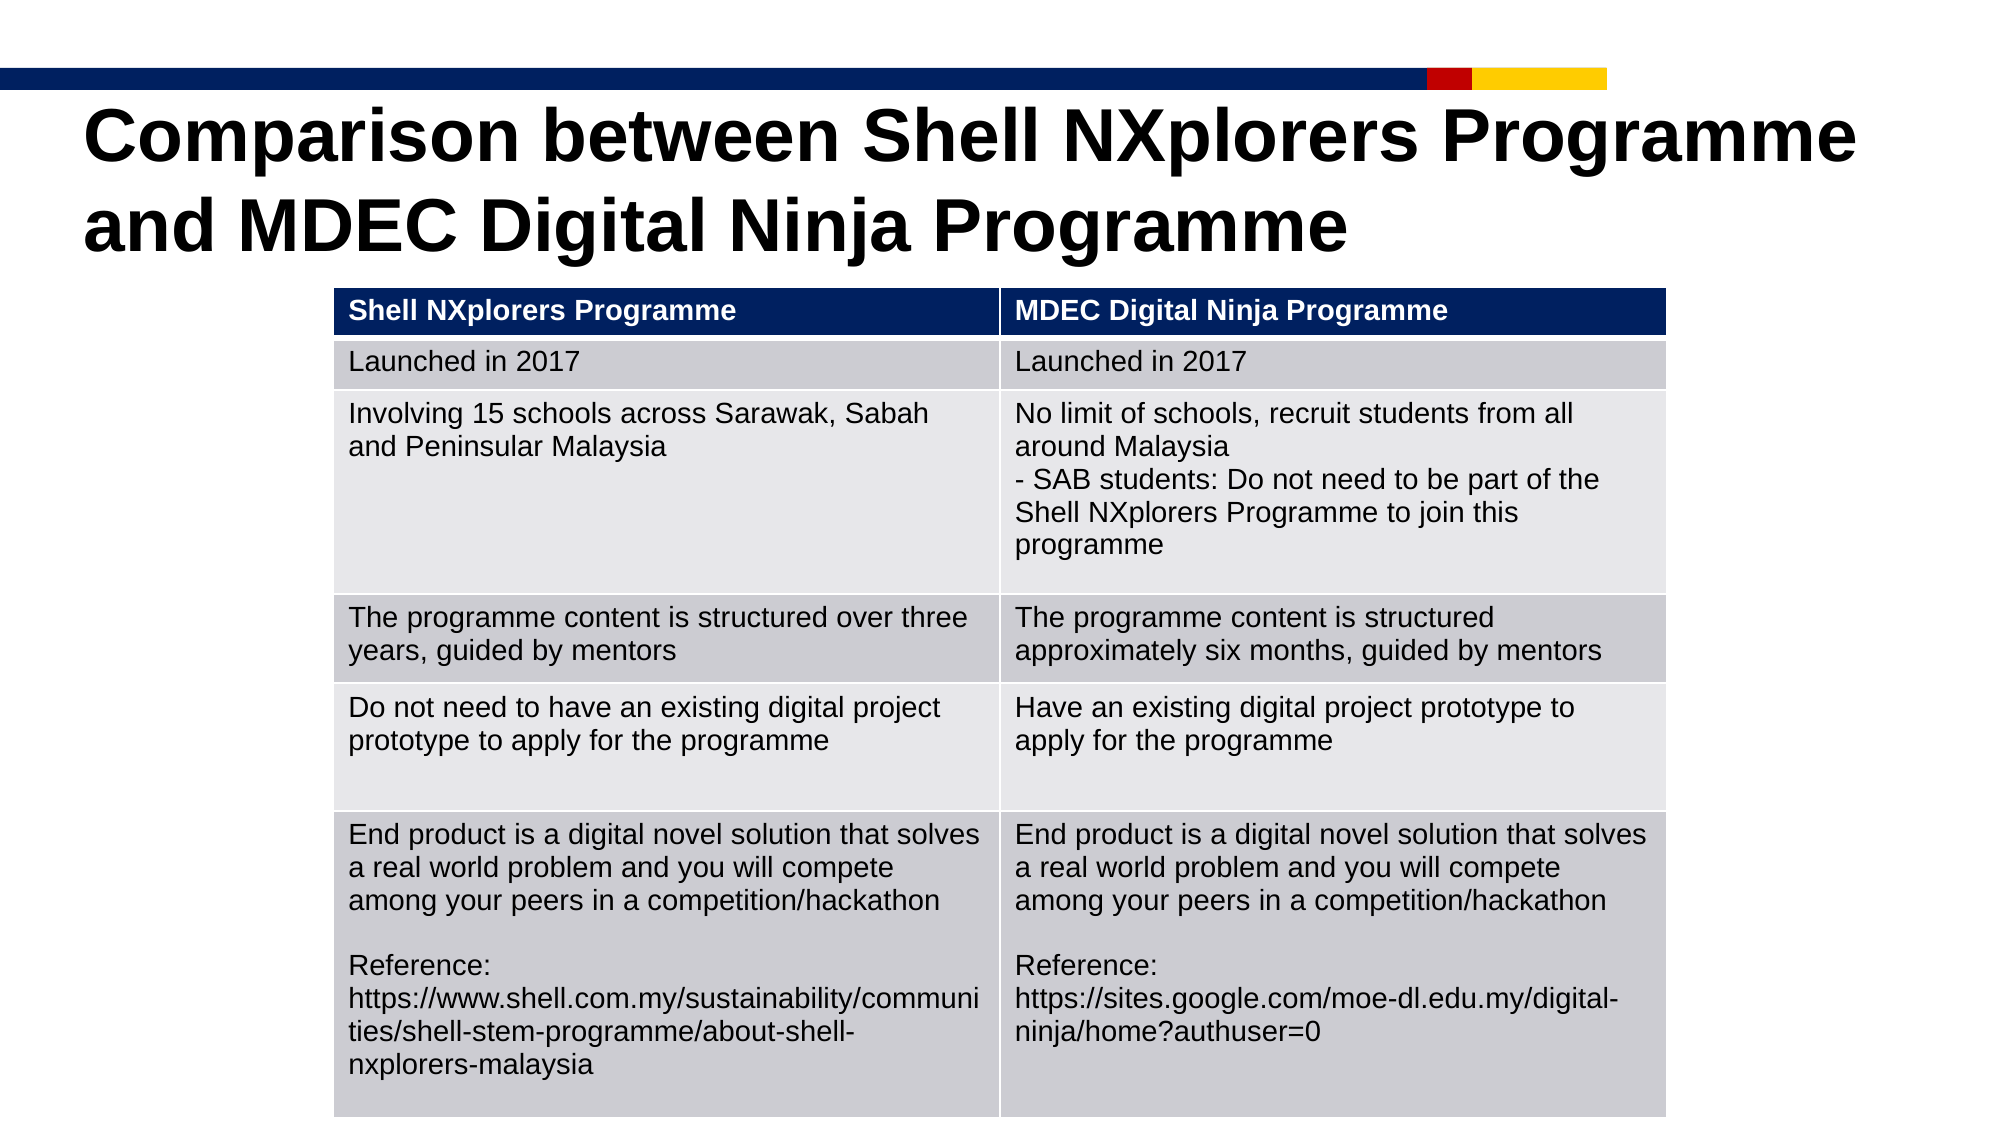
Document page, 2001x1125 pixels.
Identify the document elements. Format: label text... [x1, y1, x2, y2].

table_cell Launched in 2017 [334, 341, 999, 389]
table_cell Do not need to have an existing digital project prototype to apply for the programme [334, 684, 999, 810]
table_cell The programme content is structured approximately six months, guided by mentors [1001, 595, 1666, 682]
table_cell Involving 15 schools across Sarawak, Sabah and Peninsular Malaysia [334, 391, 999, 593]
table_header MDEC Digital Ninja Programme [1001, 288, 1666, 335]
table_cell End product is a digital novel solution that solves a real world problem and you will compete among your peers in a competition/hackathon Reference: https://sites.google.com/moe-dl.edu.my/digital-ninja/home?authuser=0 [1001, 812, 1666, 1117]
table_cell End product is a digital novel solution that solves a real world problem and you will compete among your peers in a competition/hackathon Reference: https://www.shell.com.my/sustainability/communities/shell-stem-programme/about-shell-nxplorers-malaysia [334, 812, 999, 1117]
table_cell The programme content is structured over three years, guided by mentors [334, 595, 999, 682]
table_cell No limit of schools, recruit students from all around Malaysia - SAB students: Do not need to be part of the Shell NXplorers Programme to join this programme [1001, 391, 1666, 593]
table_cell Have an existing digital project prototype to apply for the programme [1001, 684, 1666, 810]
table_cell Launched in 2017 [1001, 341, 1666, 389]
title Comparison between Shell NXplorers Programme and MDEC Digital Ninja Programme [68, 66, 1932, 287]
table_header Shell NXplorers Programme [334, 288, 999, 335]
